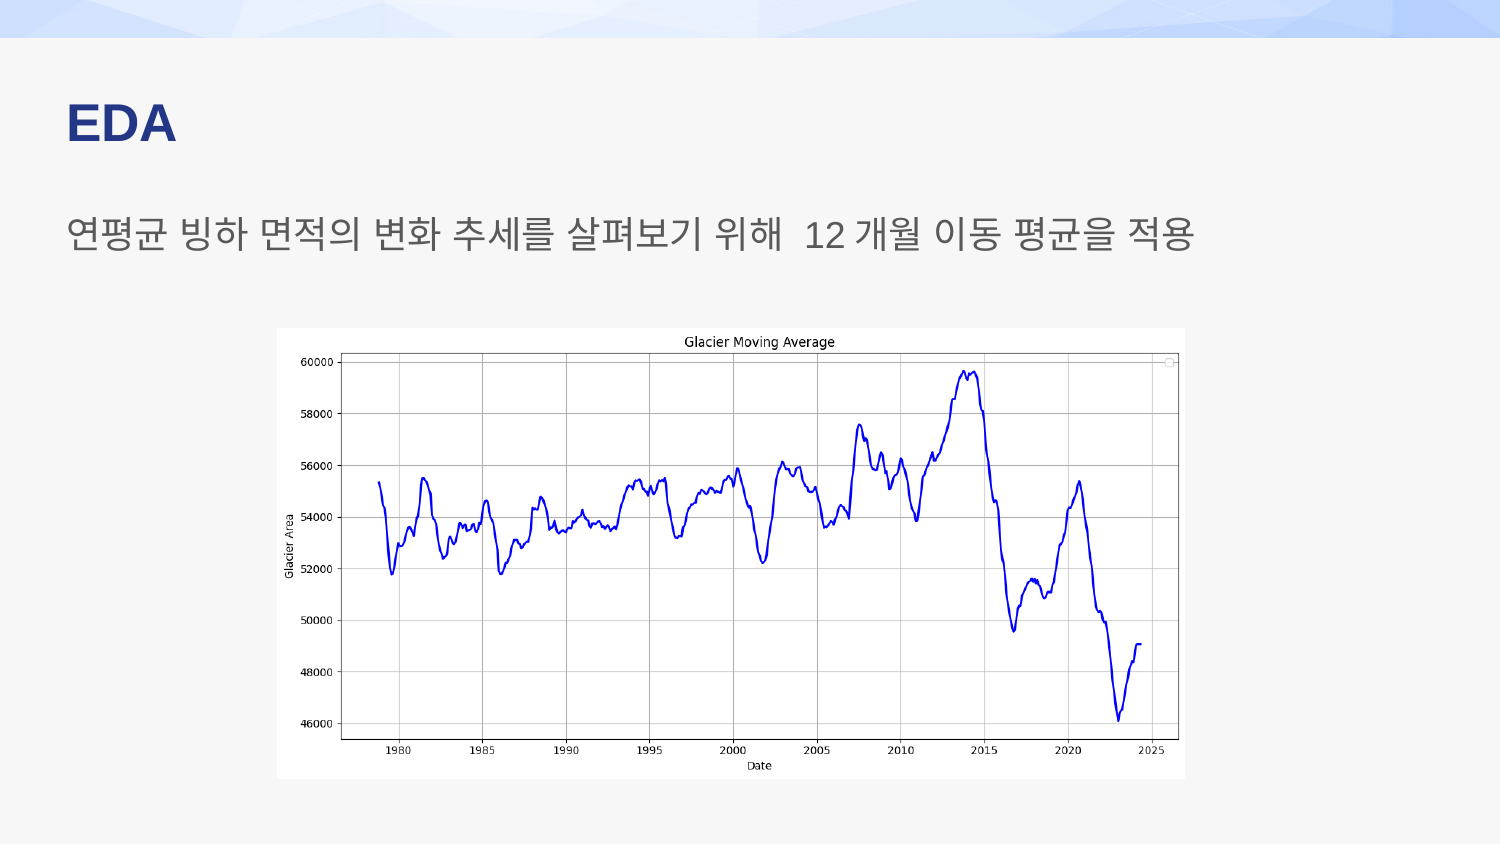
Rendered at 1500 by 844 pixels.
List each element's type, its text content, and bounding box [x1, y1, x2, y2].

title EDA [51, 72, 1449, 167]
picture [0, 0, 1500, 38]
picture [277, 327, 1185, 779]
list 연평균 빙하 면적의 변화 추세를 살펴보기 위해 12개월 이동 평균을 적용 [51, 189, 1395, 329]
